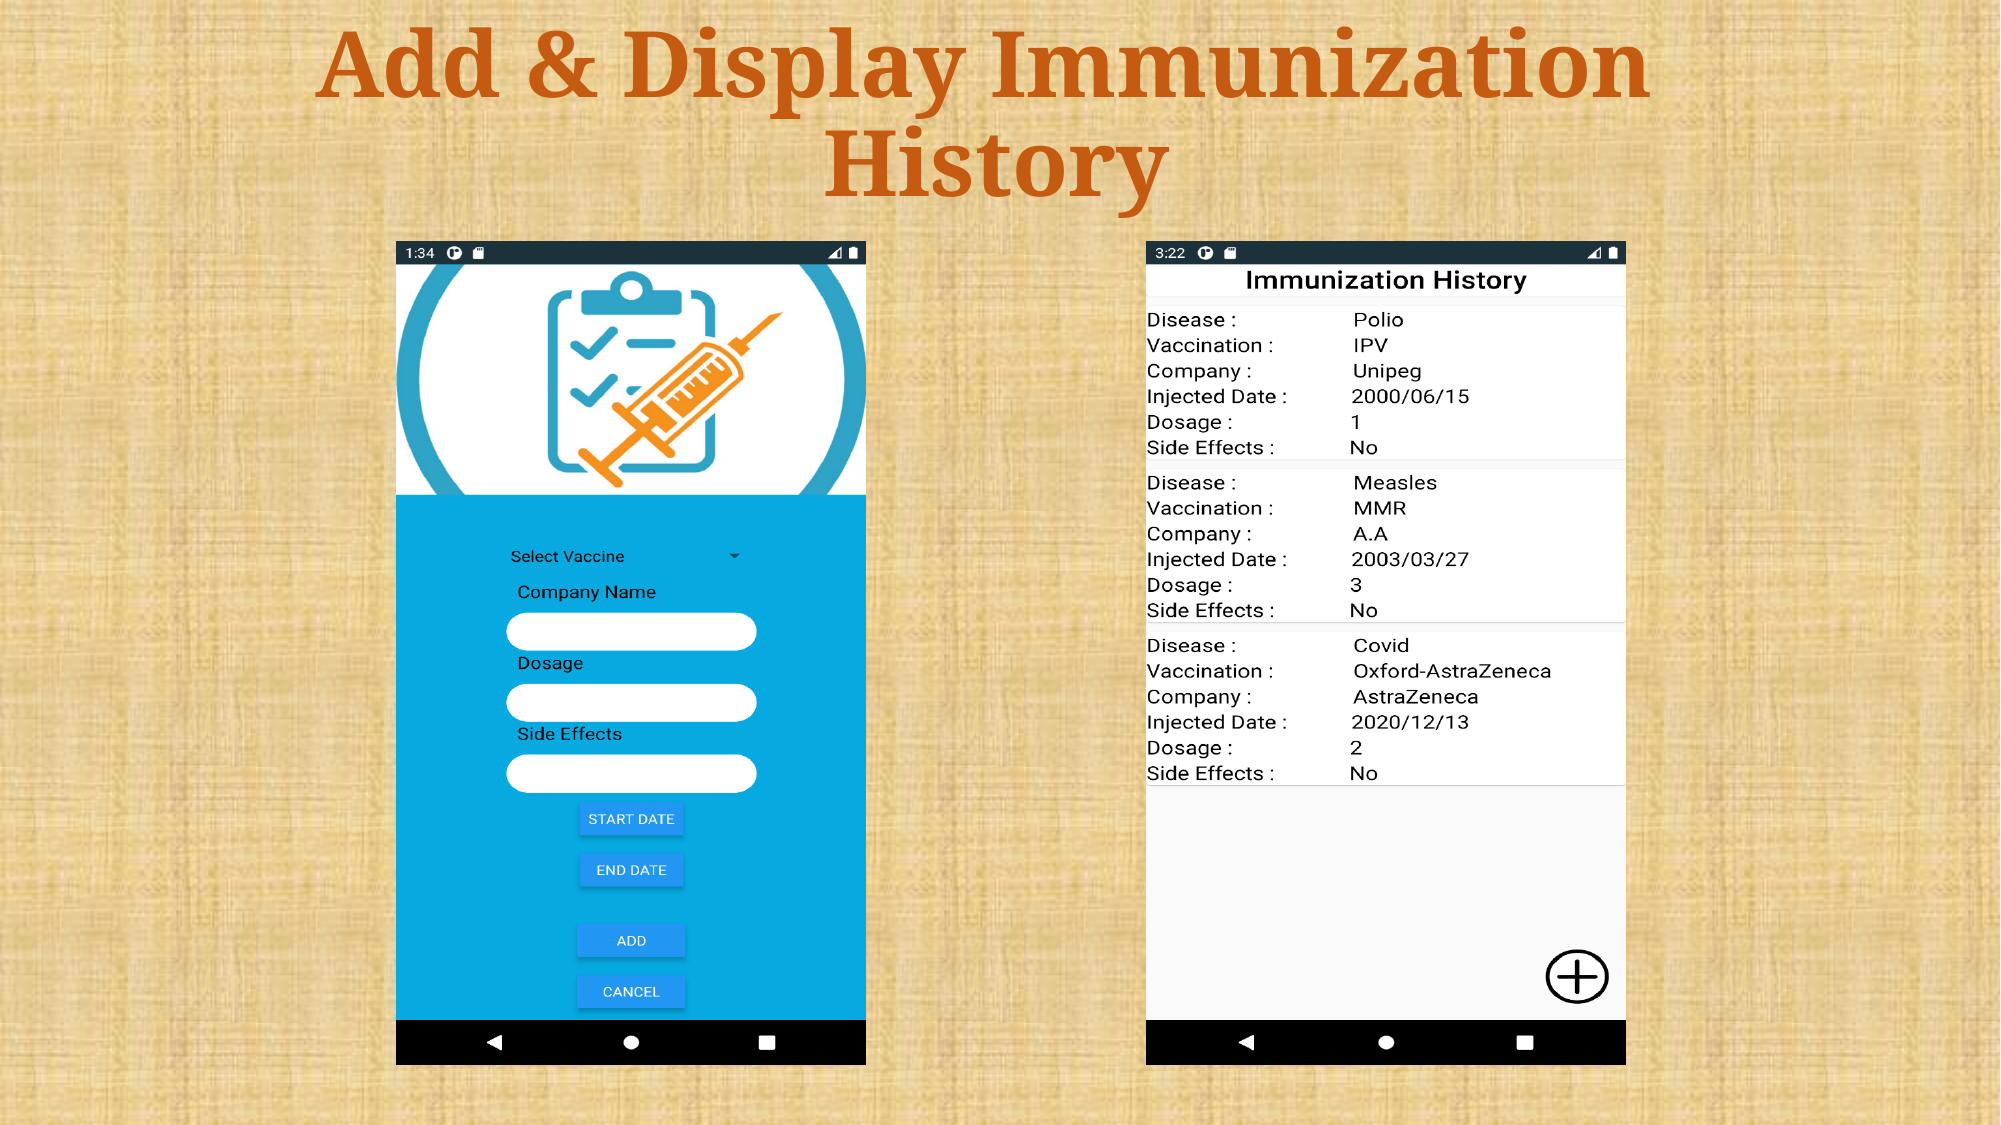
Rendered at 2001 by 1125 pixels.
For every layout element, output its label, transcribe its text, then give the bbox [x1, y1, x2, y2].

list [396, 241, 866, 1066]
picture [0, 0, 2001, 1125]
title Add & Display Immunization History [133, 8, 1859, 227]
